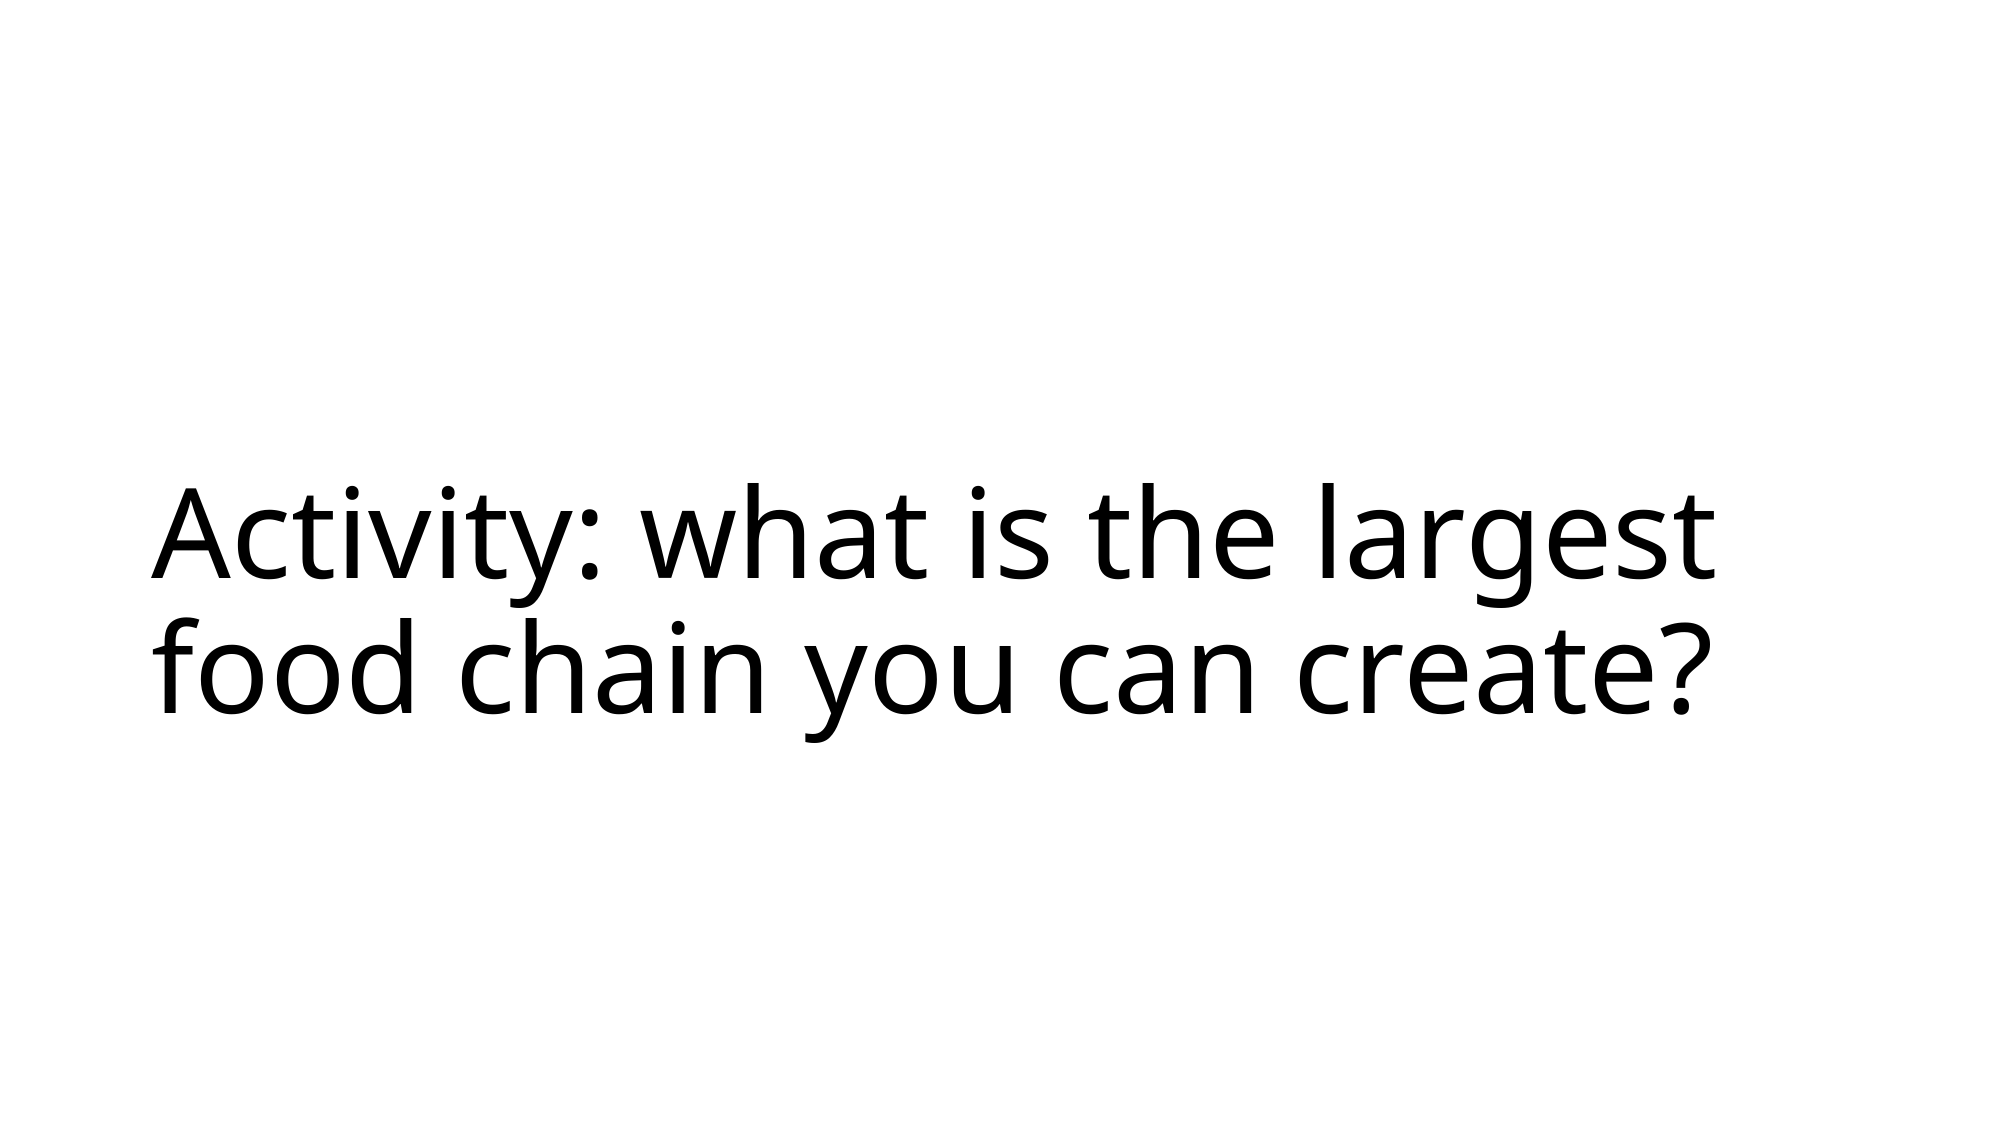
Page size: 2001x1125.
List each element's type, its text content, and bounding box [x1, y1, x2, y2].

title Activity: what is the largest food chain you can create? [136, 280, 1862, 749]
